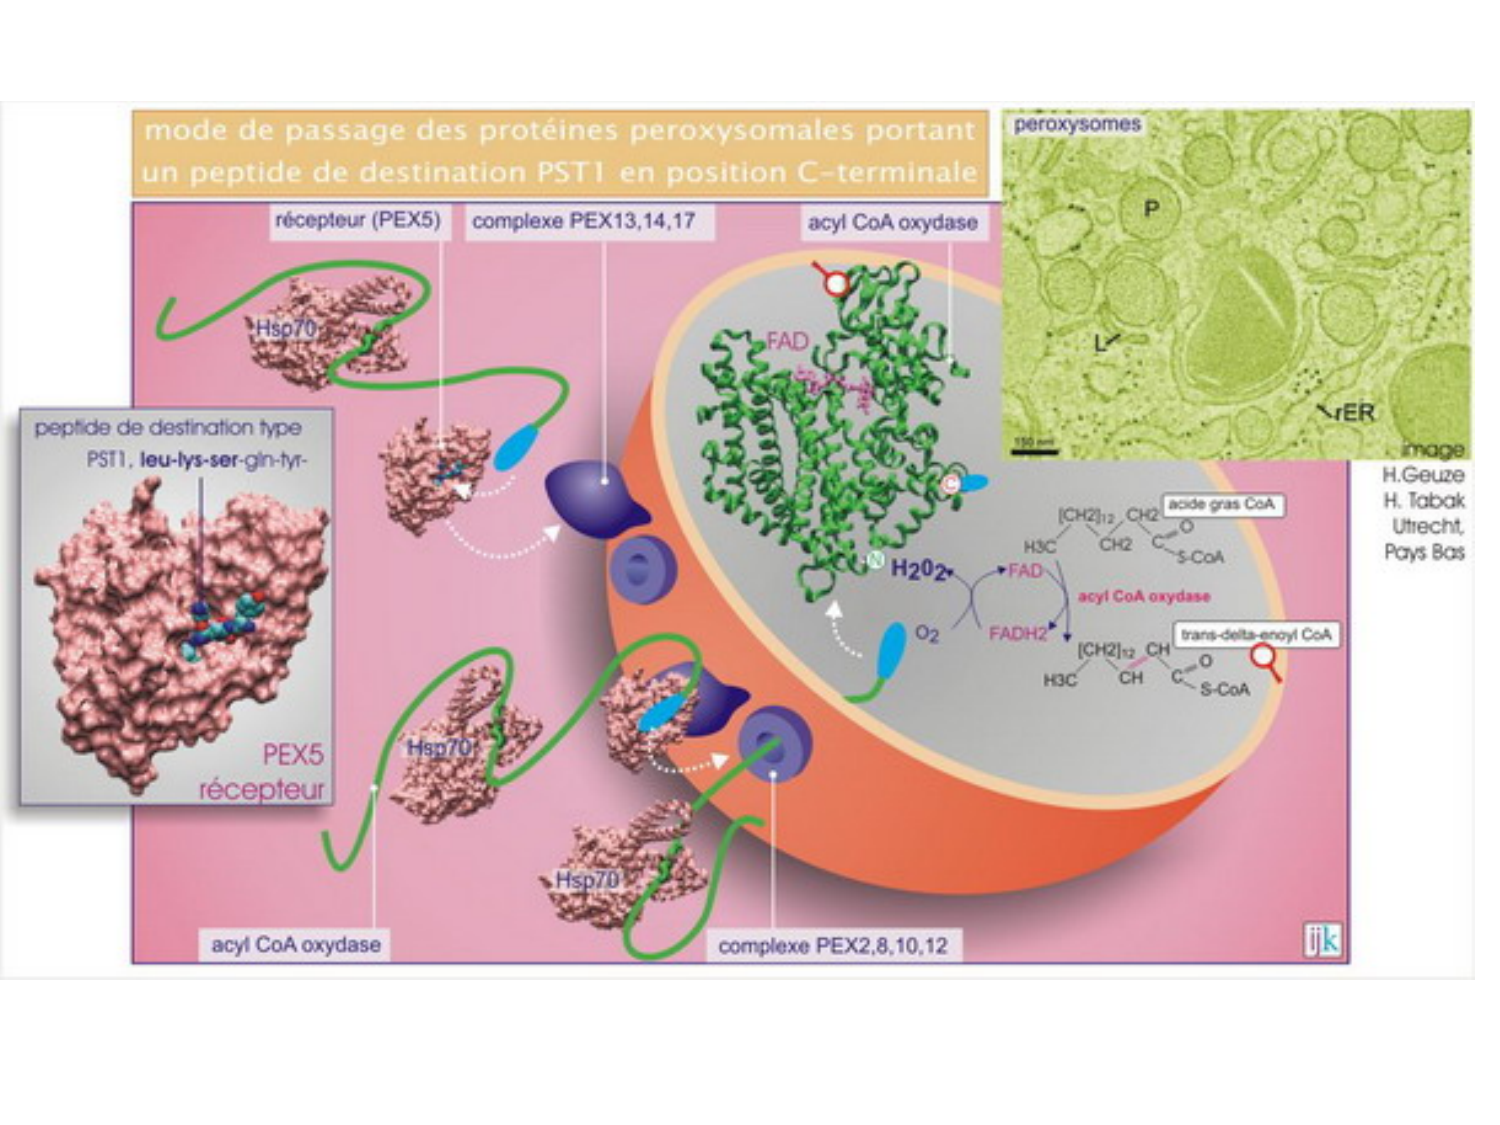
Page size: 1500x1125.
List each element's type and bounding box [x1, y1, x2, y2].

picture [0, 101, 1475, 980]
